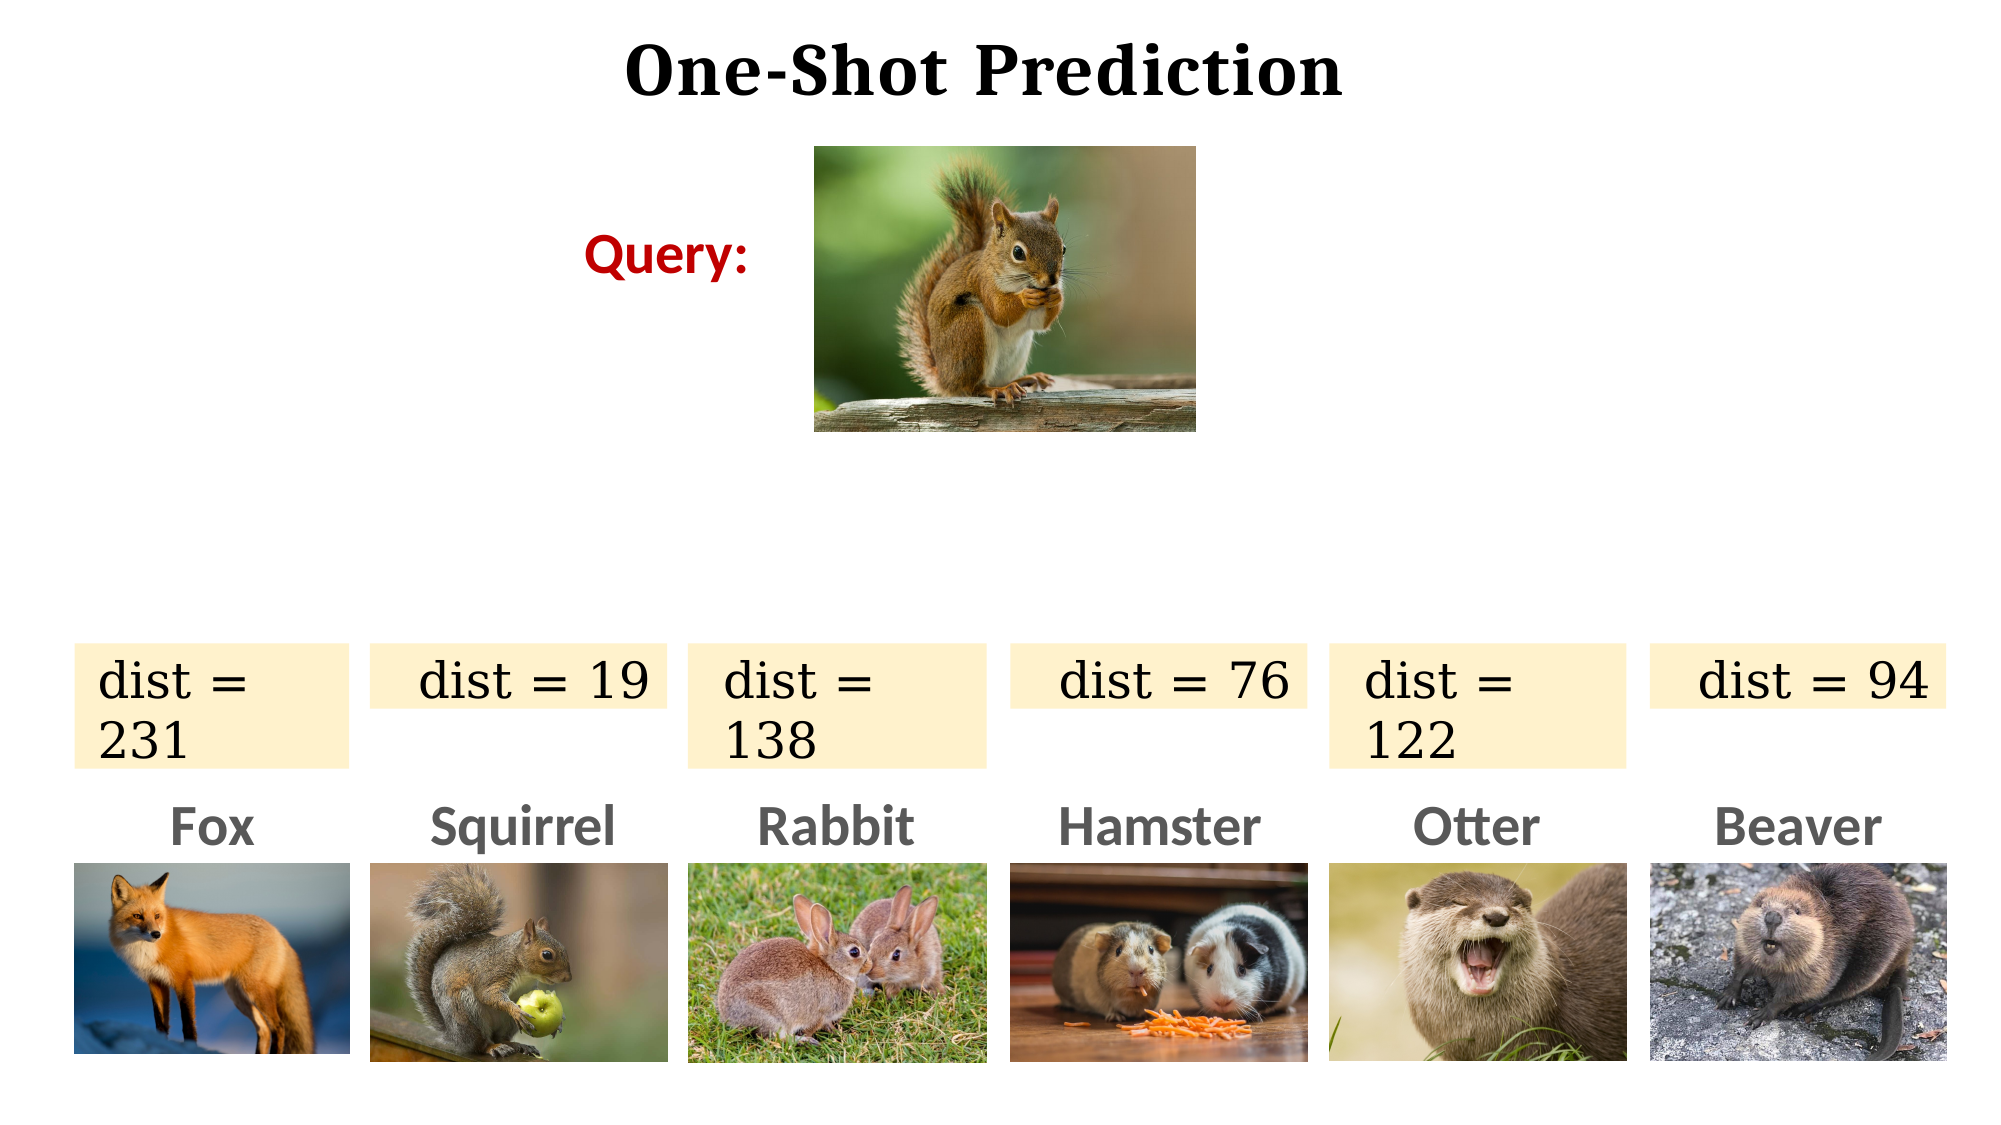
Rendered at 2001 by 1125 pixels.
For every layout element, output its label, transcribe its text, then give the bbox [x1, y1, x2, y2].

text_box dist = 94 [1649, 643, 1947, 709]
title One-Shot Prediction [623, 18, 1377, 209]
text_box dist = 19 [369, 643, 668, 709]
text_box dist = 122 [1329, 643, 1627, 769]
text_box dist = 231 [74, 643, 350, 769]
picture [1650, 863, 1947, 1062]
text_box Query: [582, 212, 753, 285]
picture [814, 146, 1196, 432]
text_box Beaver [1712, 784, 1885, 857]
picture [1010, 863, 1308, 1063]
text_box dist = 76 [1010, 643, 1308, 709]
text_box dist = 138 [687, 643, 987, 769]
picture [369, 863, 668, 1063]
text_box Otter [1411, 784, 1545, 857]
picture [74, 863, 350, 1054]
text_box Rabbit [755, 784, 919, 857]
picture [688, 863, 987, 1063]
text_box Fox [168, 784, 256, 857]
text_box Hamster [1056, 784, 1267, 857]
text_box Squirrel [428, 784, 622, 857]
picture [1329, 863, 1627, 1062]
